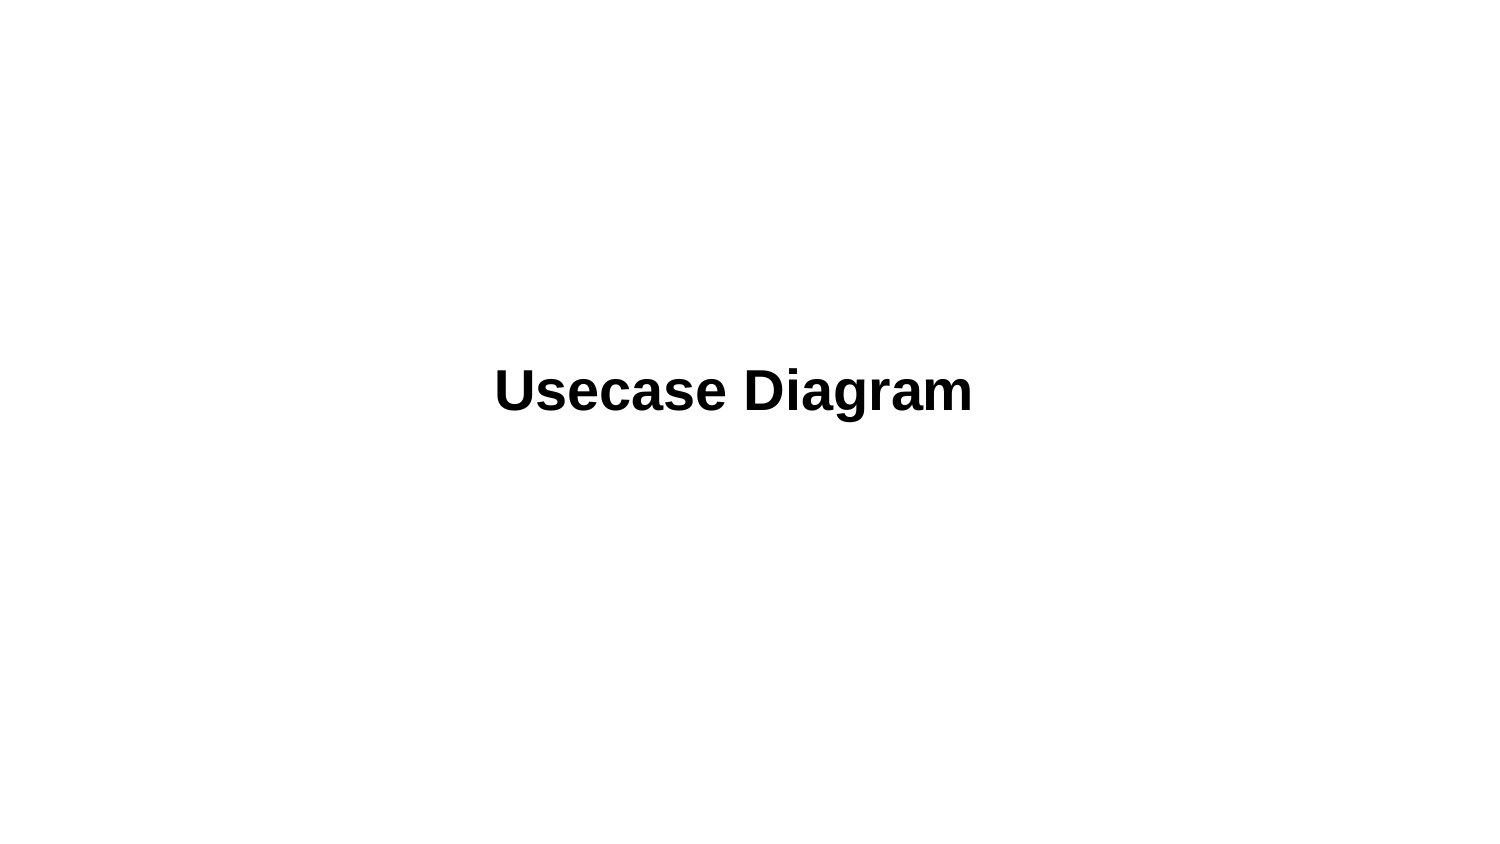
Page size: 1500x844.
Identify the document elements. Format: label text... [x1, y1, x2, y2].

title Usecase Diagram [479, 342, 995, 501]
